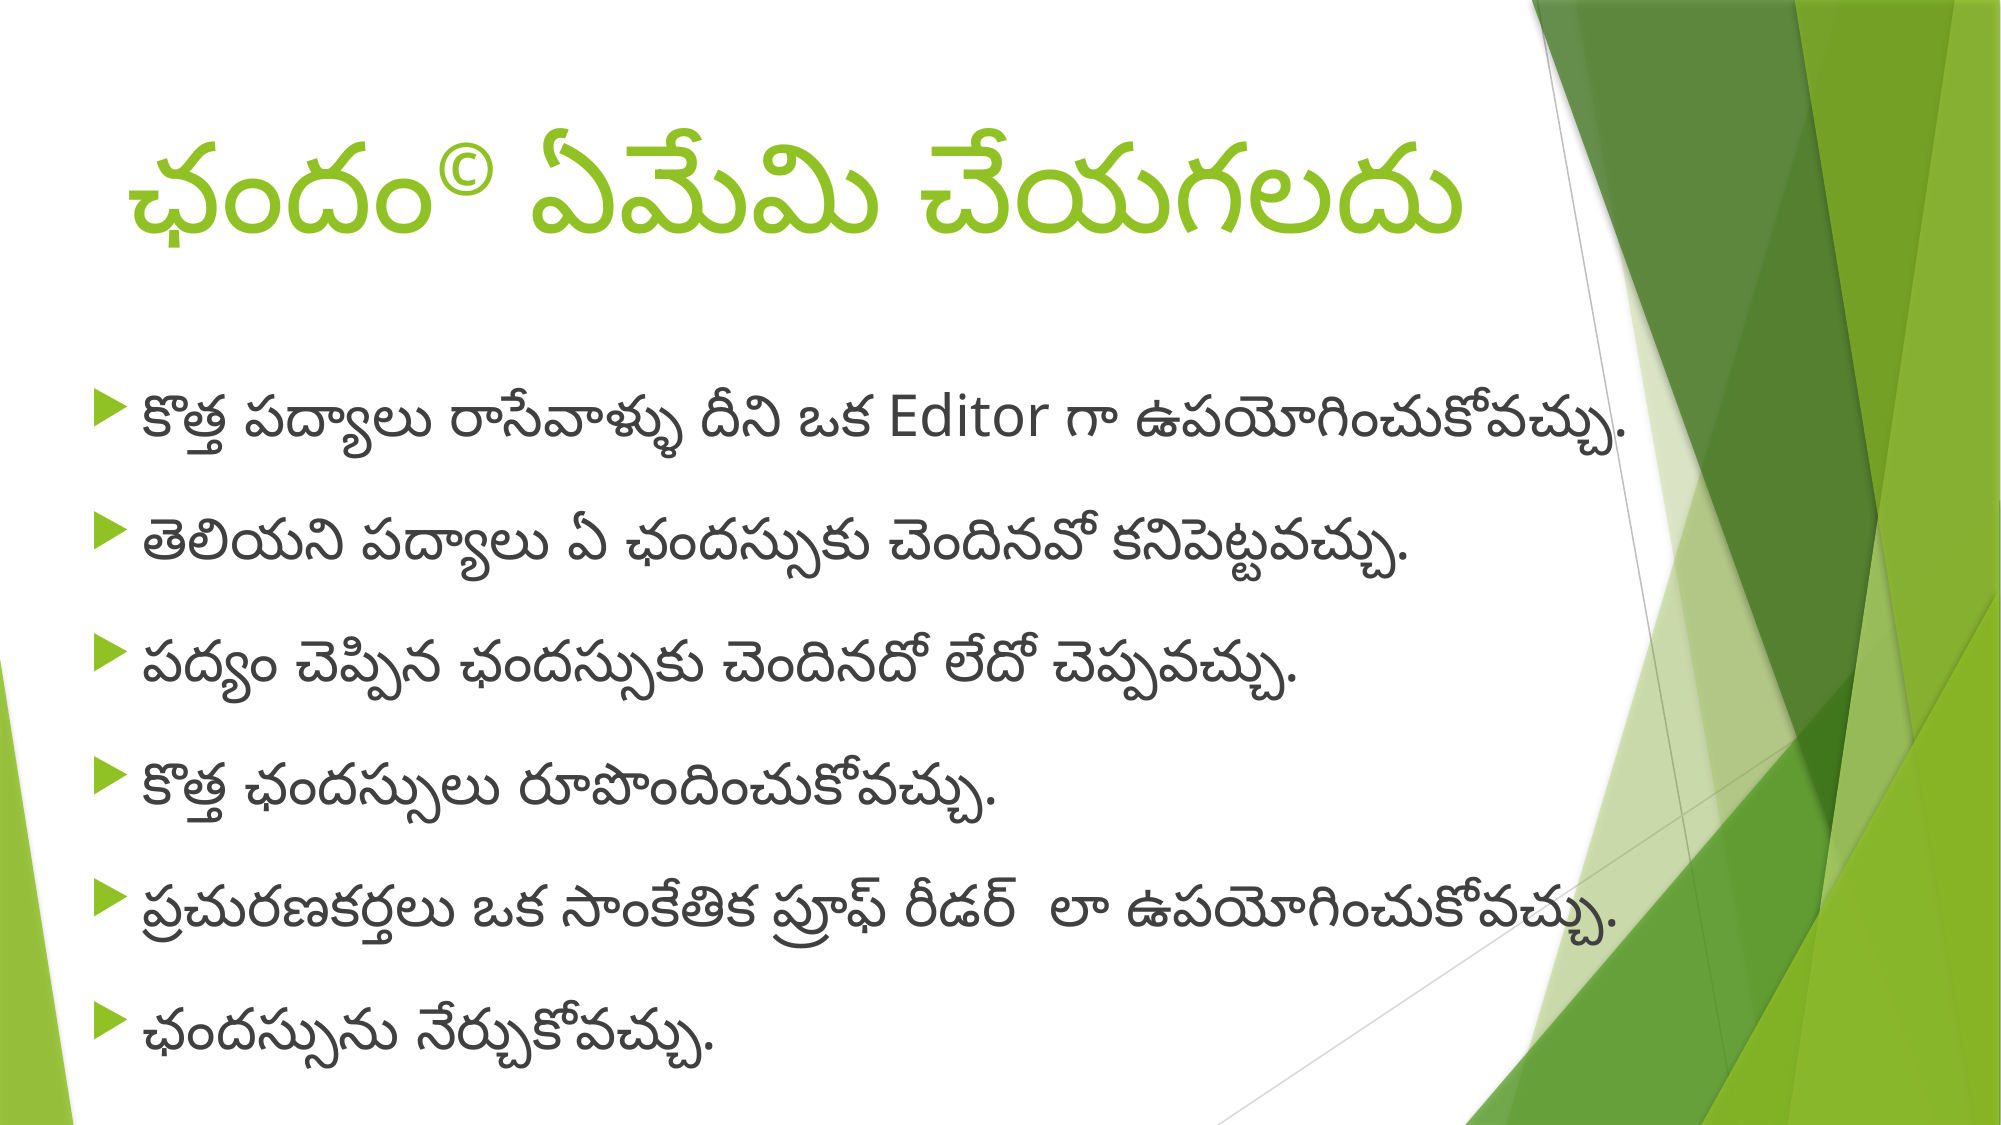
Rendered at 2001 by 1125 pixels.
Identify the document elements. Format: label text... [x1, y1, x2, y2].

title ఛందం© ఏమేమి చేయగలదు [111, 99, 1522, 336]
list కొత్త పద్యాలు రాసేవాళ్ళు దీని ఒక Editor గా ఉపయోగించుకోవచ్చు. తెలియని పద్యాలు ఏ ఛందస్సుకు చెందినవో కనిపెట్టవచ్చు. పద్యం చెప్పిన ఛందస్సుకు చెందినదో లేదో చెప్పవచ్చు. కొత్త ఛందస్సులు రూపొందించుకోవచ్చు. ప్రచురణకర్తలు ఒక సాంకేతిక ప్రూఫ్ రీడర్ లా ఉపయోగించుకోవచ్చు. ఛందస్సును నేర్చుకోవచ్చు. [74, 336, 1809, 1078]
